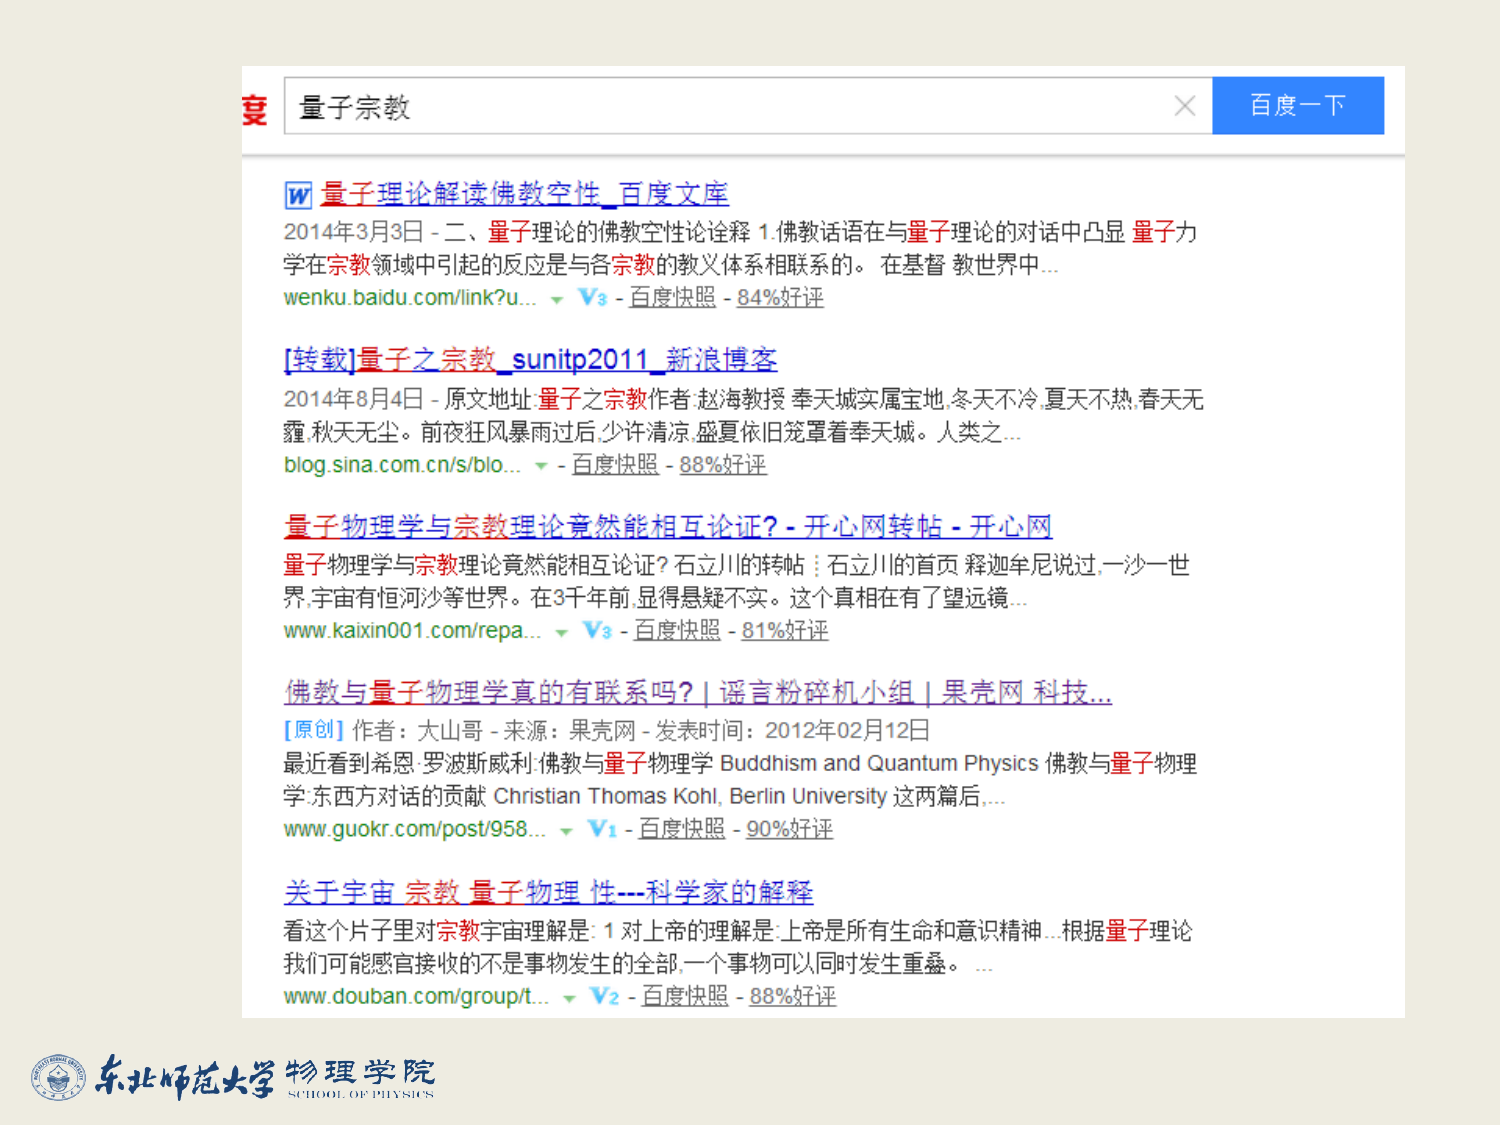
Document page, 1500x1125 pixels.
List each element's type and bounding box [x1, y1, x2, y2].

picture [241, 66, 1405, 1019]
picture [20, 1054, 440, 1101]
